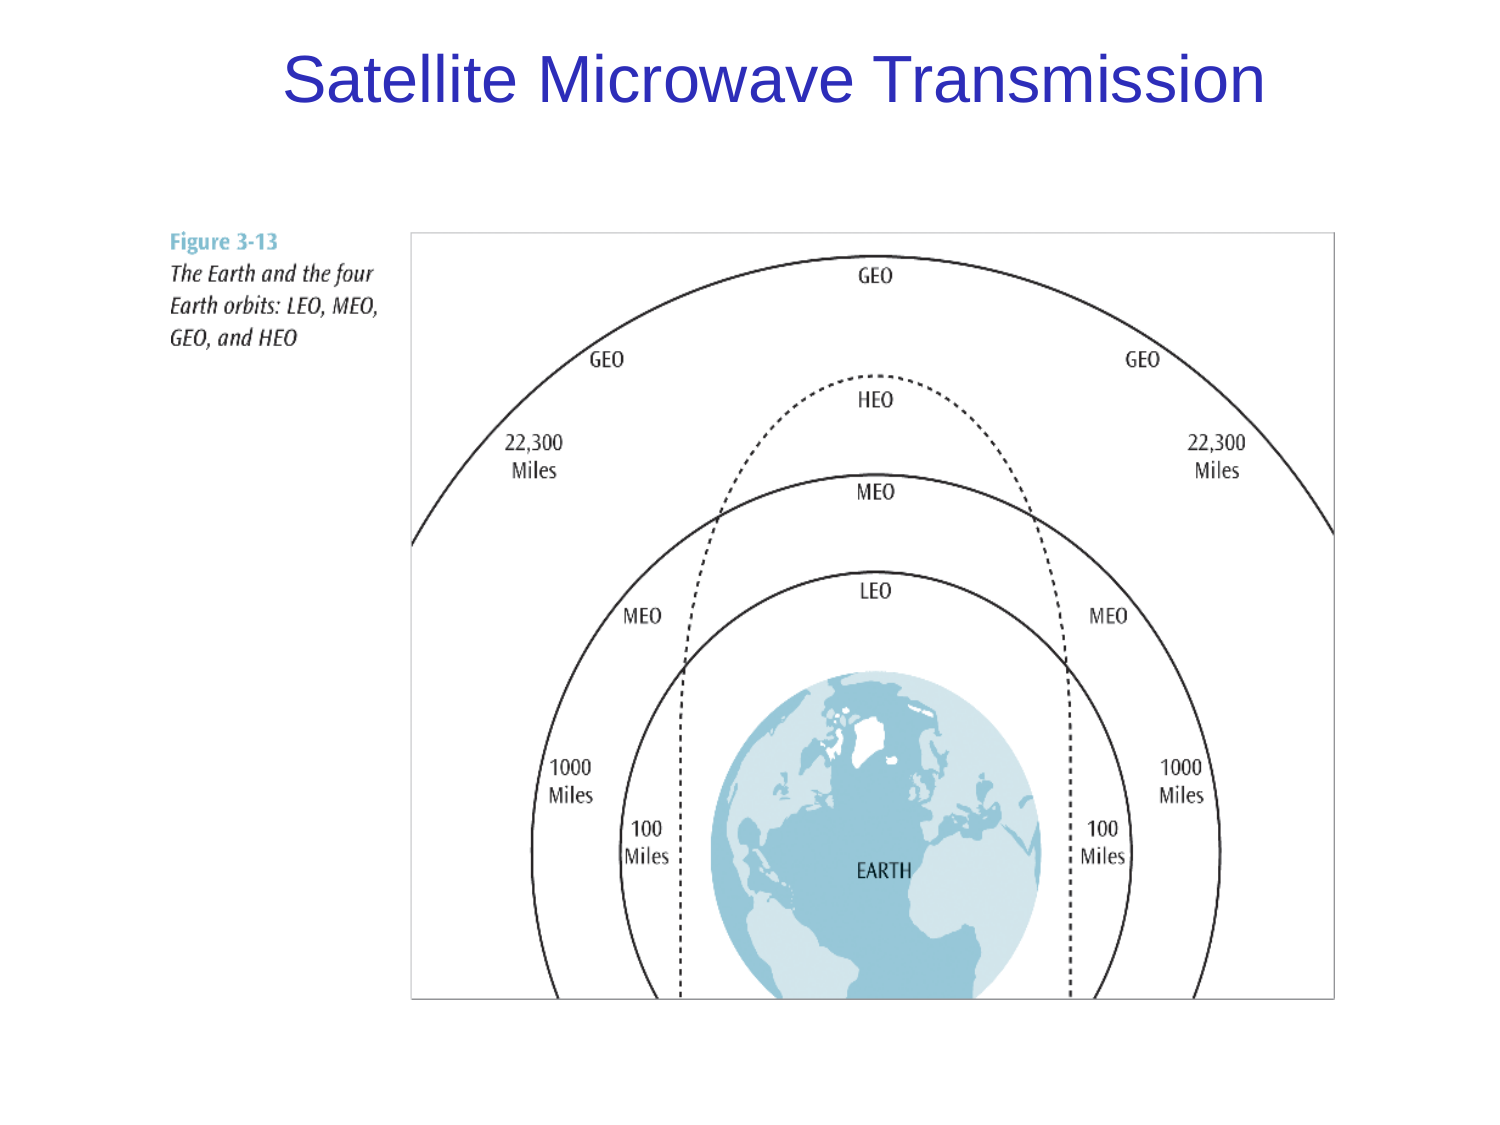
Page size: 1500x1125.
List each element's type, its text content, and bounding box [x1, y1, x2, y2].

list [170, 231, 1336, 1000]
title Satellite Microwave Transmission [112, 12, 1438, 138]
